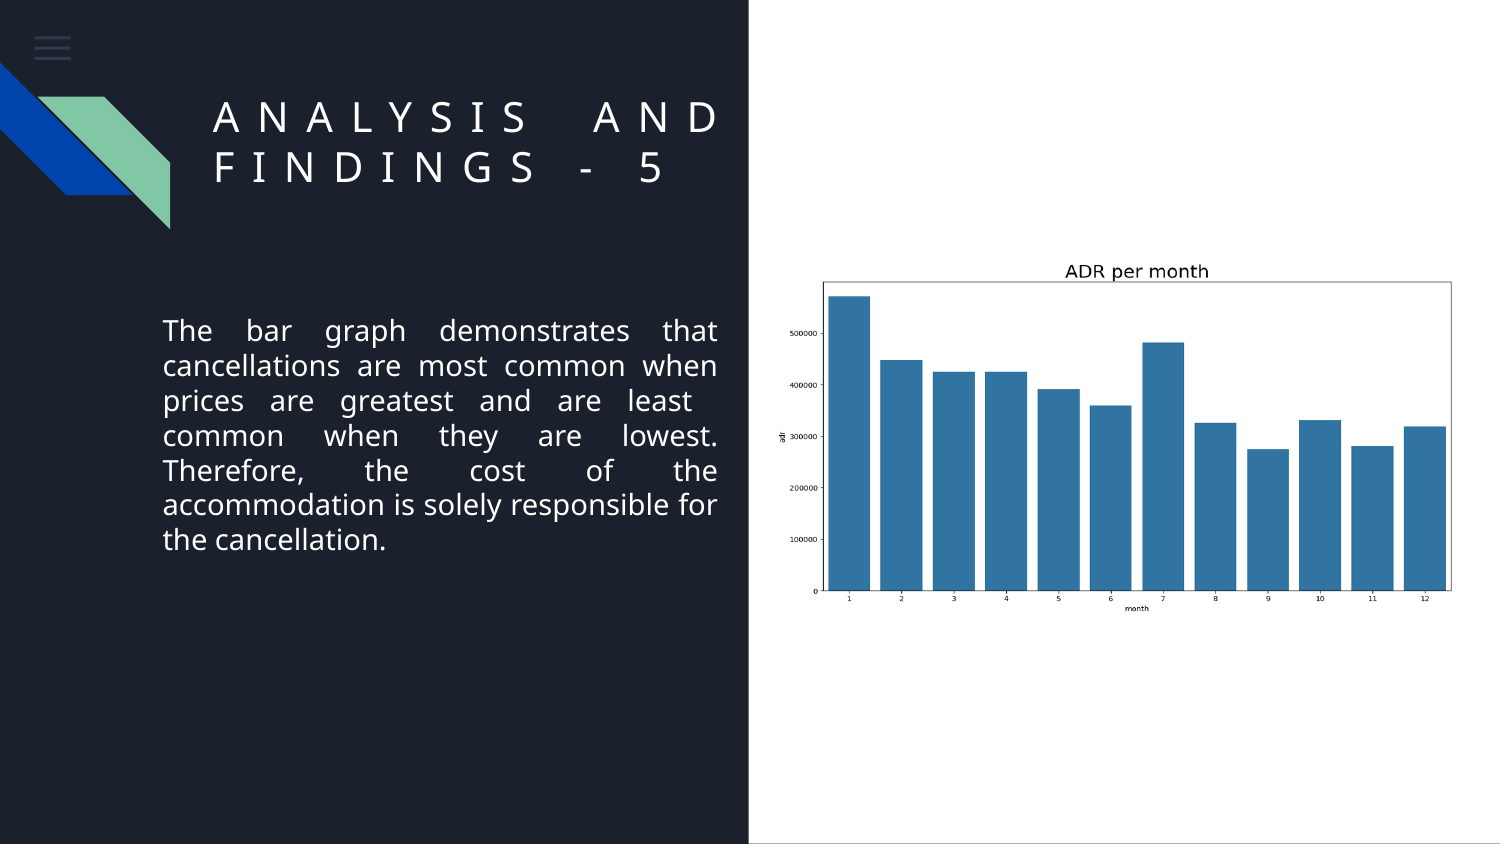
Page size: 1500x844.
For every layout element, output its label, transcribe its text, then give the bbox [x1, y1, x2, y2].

title The bar graph demonstrates that cancellations are most common when prices are greatest and are least common when they are lowest. Therefore, the cost of the accommodation is solely responsible for the cancellation. [97, 296, 734, 645]
title ANALYSIS AND FINDINGS - 5 [197, 75, 750, 279]
text_box [773, 259, 1457, 617]
